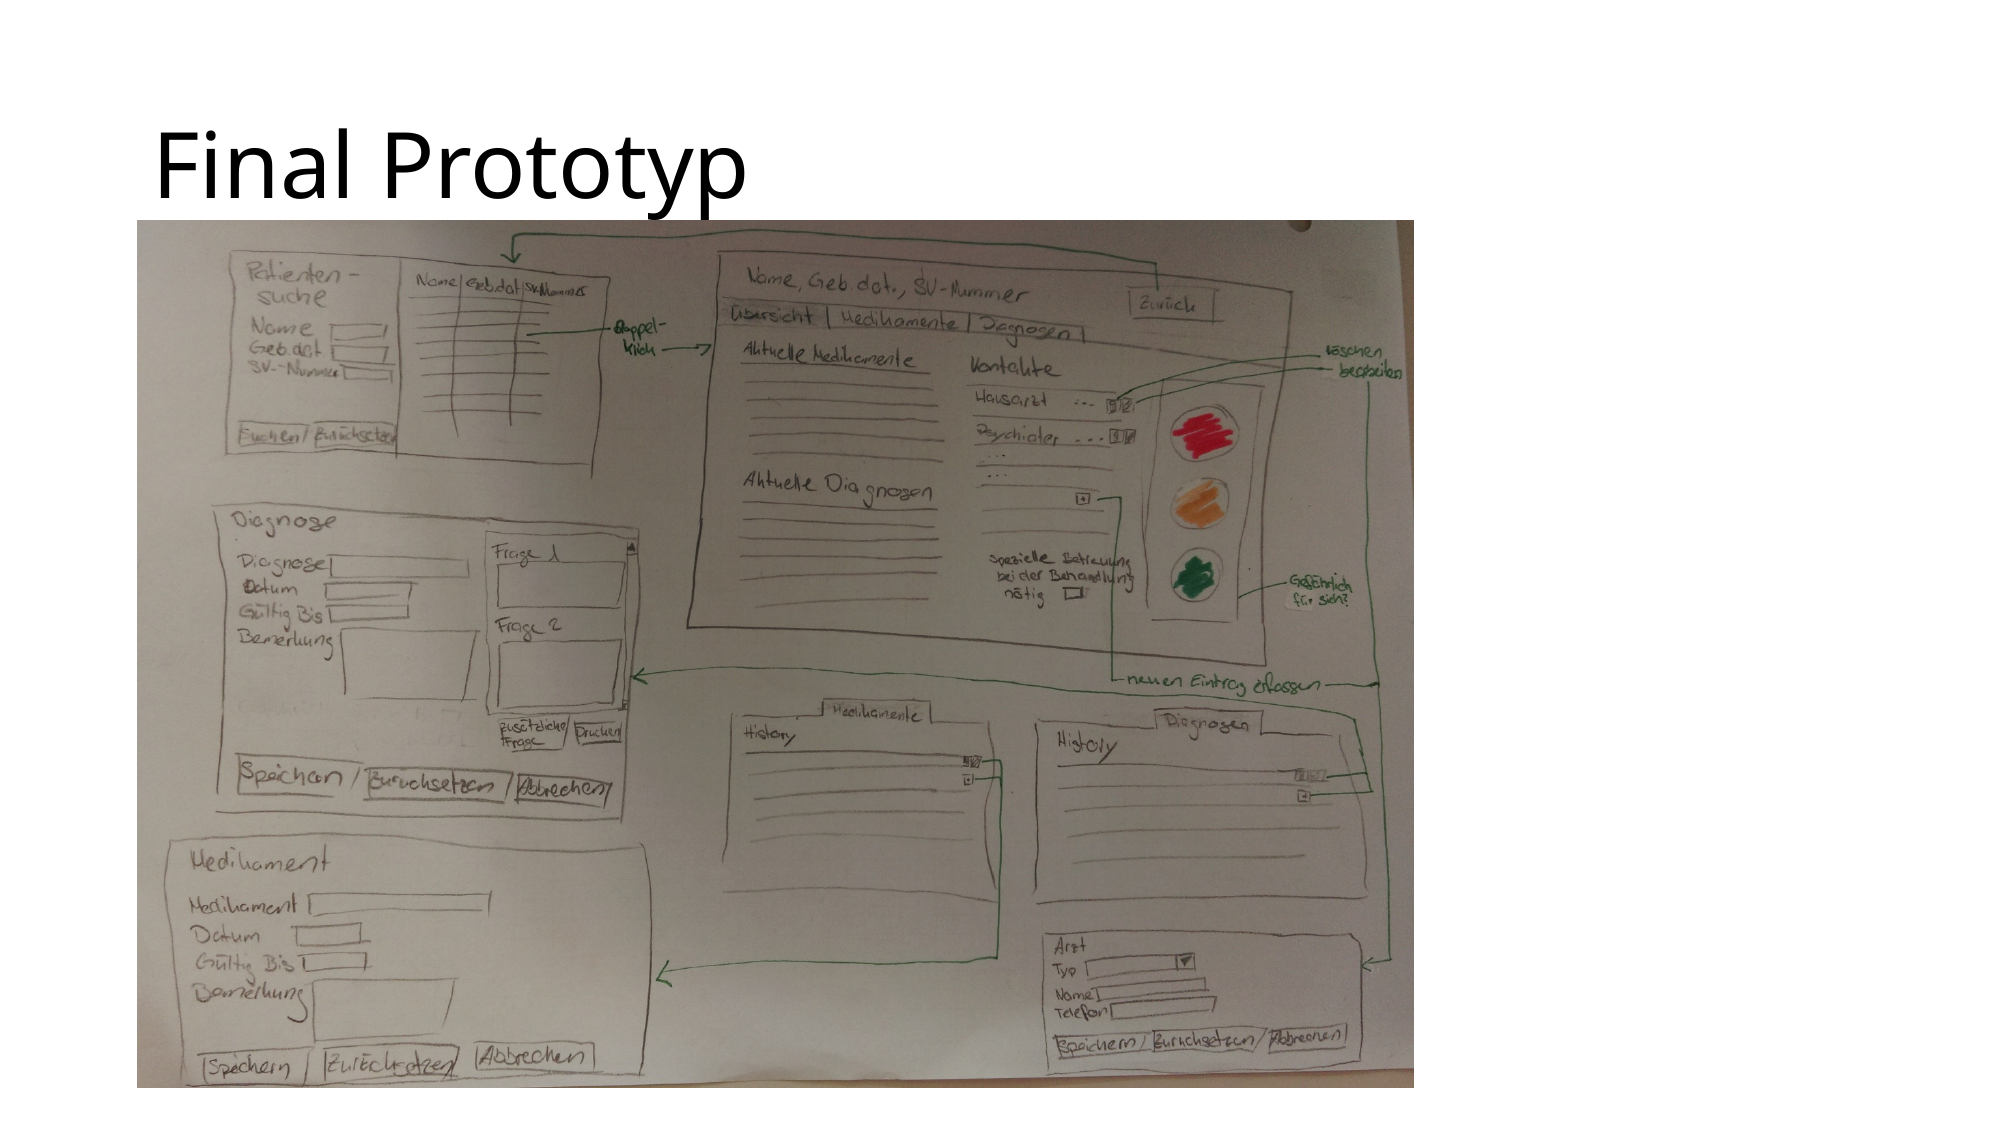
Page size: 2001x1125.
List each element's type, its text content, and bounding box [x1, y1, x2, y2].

title Final Prototyp [137, 59, 1863, 278]
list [137, 220, 1414, 1088]
